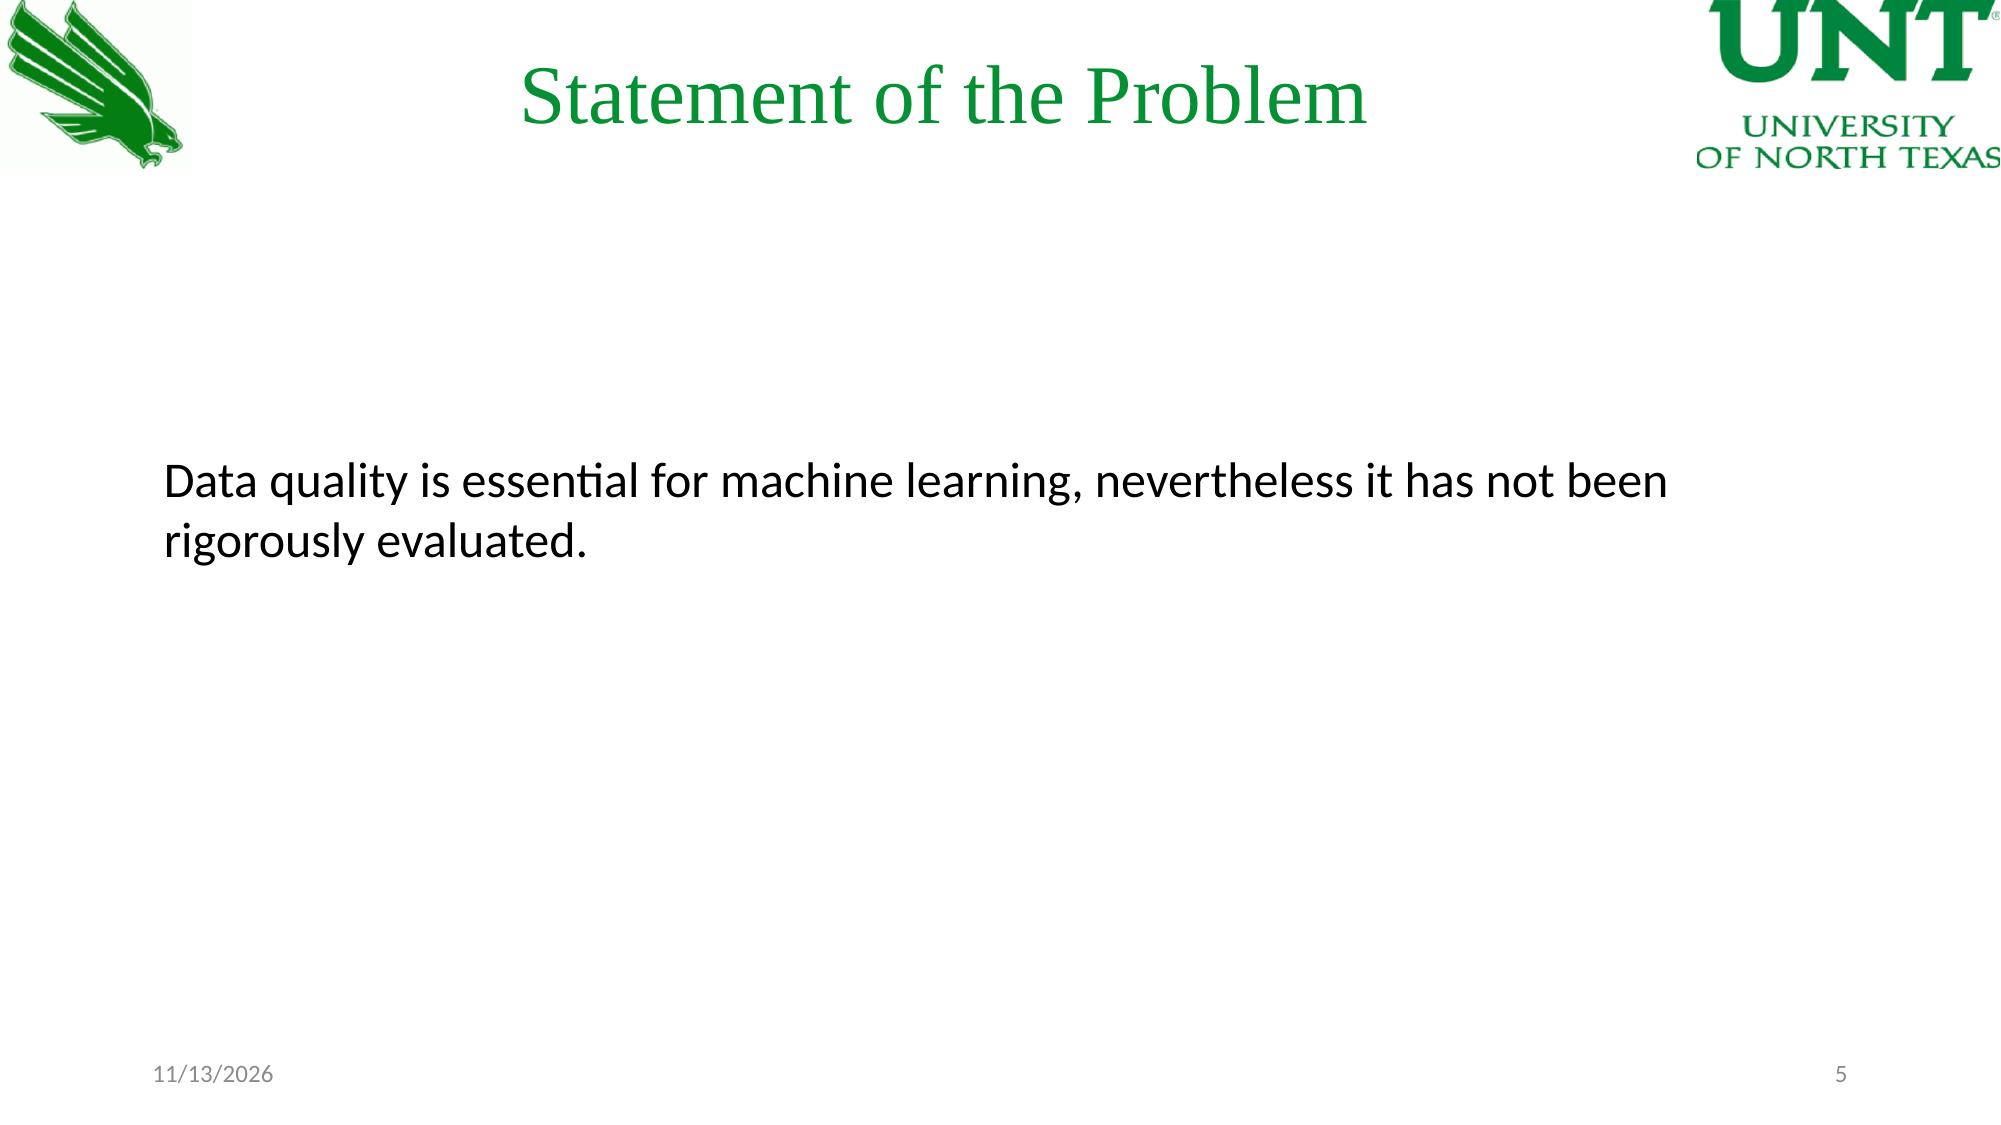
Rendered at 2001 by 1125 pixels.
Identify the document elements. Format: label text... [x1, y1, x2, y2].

picture [0, 0, 192, 169]
picture [1697, 0, 2000, 169]
slide_number 5 [1412, 1042, 1863, 1103]
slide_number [137, 1042, 588, 1103]
title Statement of the Problem [244, 0, 1645, 200]
text_box Data quality is essential for machine learning, nevertheless it has not been rigorously evaluated. [148, 200, 1818, 575]
